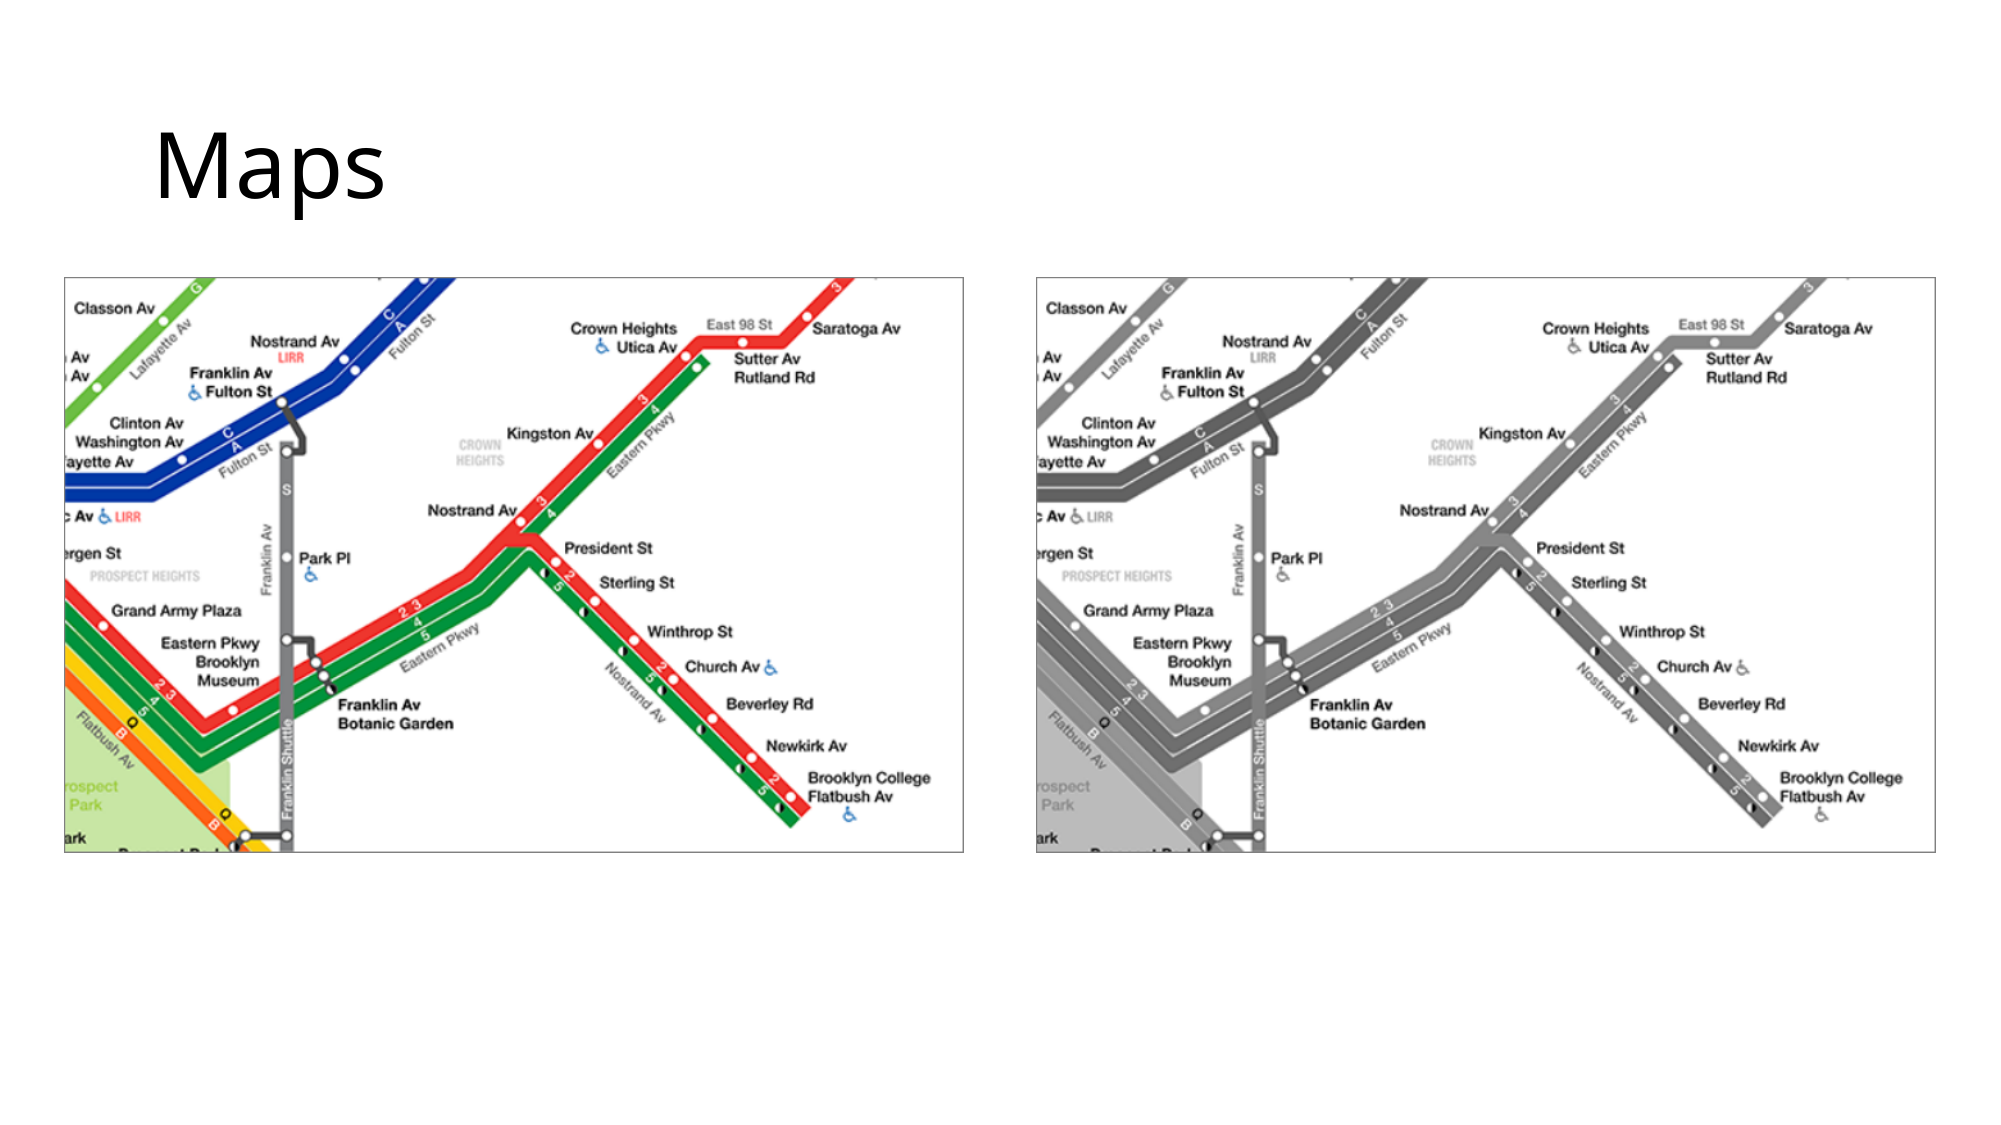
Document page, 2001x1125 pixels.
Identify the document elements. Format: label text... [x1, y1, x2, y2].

picture [1036, 276, 1937, 853]
title Maps [137, 59, 1863, 278]
picture [63, 276, 964, 853]
